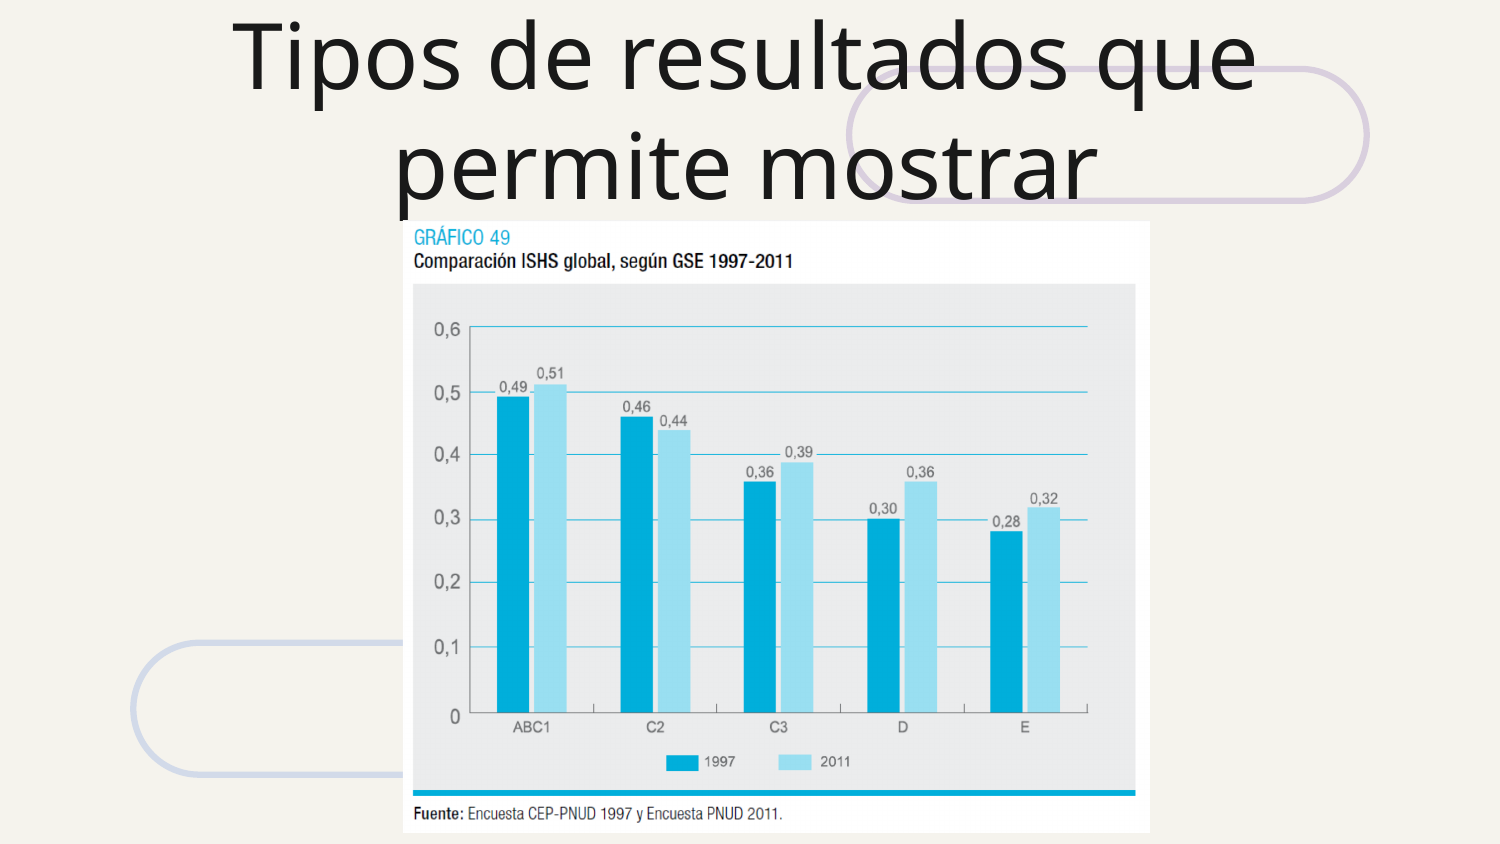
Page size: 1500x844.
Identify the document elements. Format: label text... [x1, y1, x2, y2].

picture [402, 219, 1151, 833]
title Tipos de resultados que permite mostrar [66, 50, 1427, 234]
